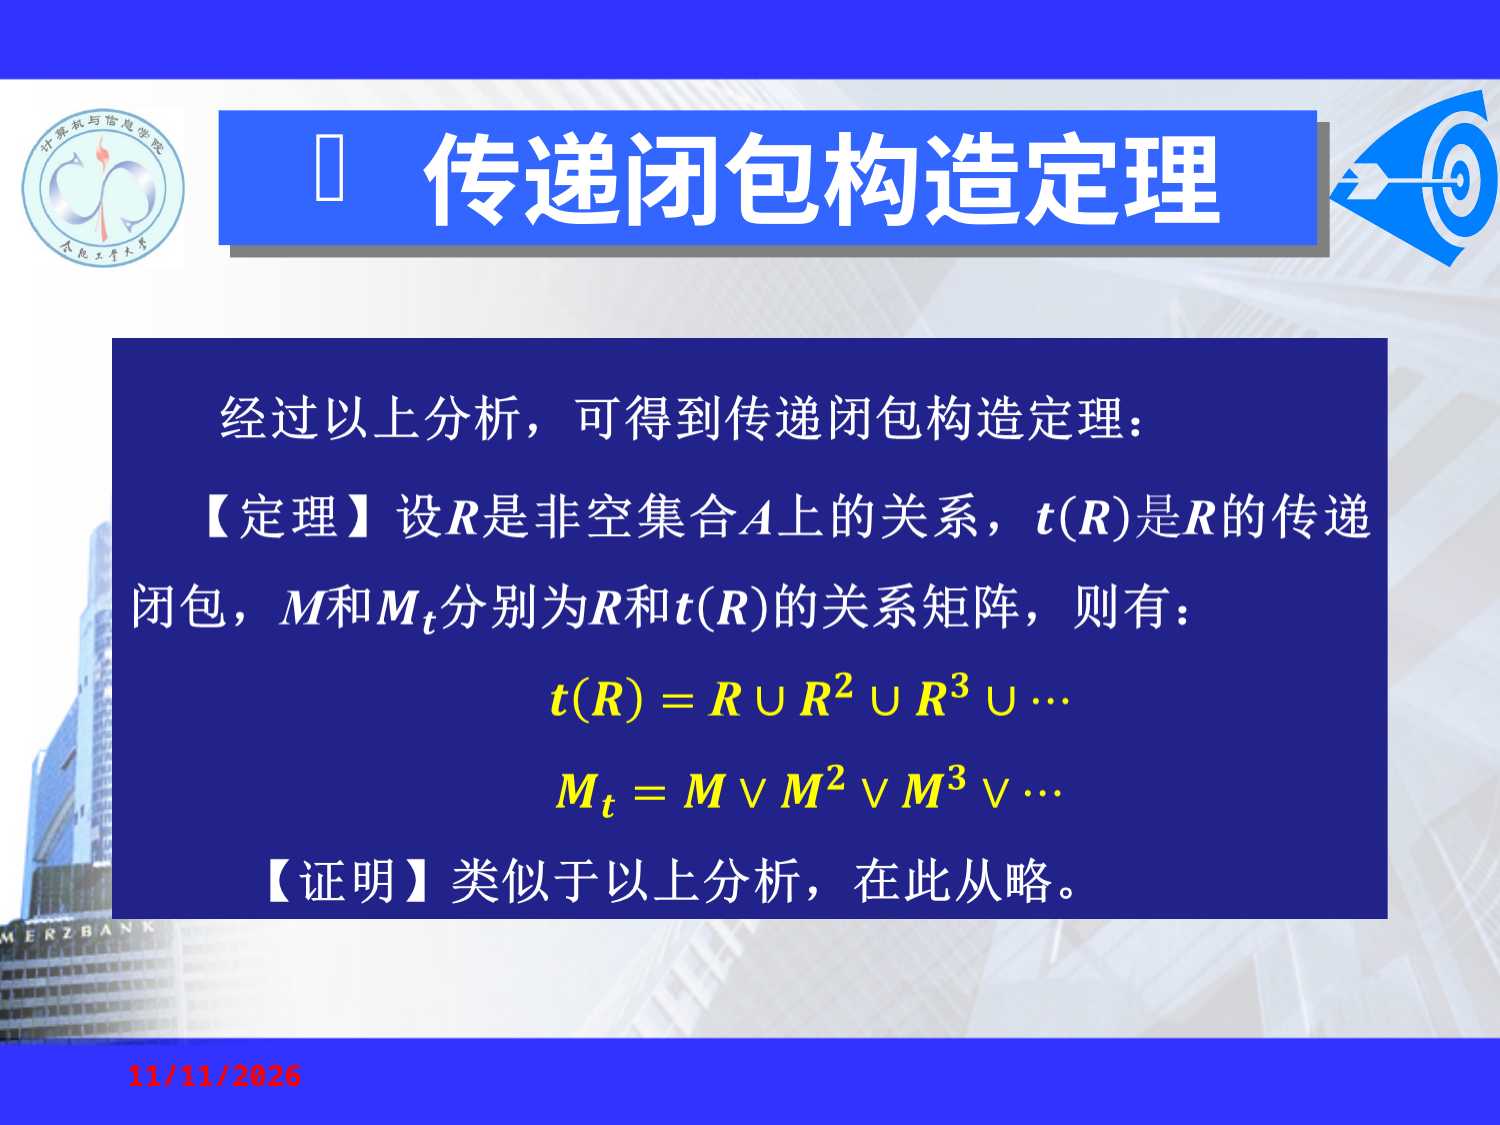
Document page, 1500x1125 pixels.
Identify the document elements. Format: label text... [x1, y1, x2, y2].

text_box [112, 338, 1388, 919]
picture [0, 0, 1500, 1125]
text_box 传递闭包构造定理 [218, 110, 1318, 246]
text_box 2020/9/7 [112, 1049, 425, 1125]
